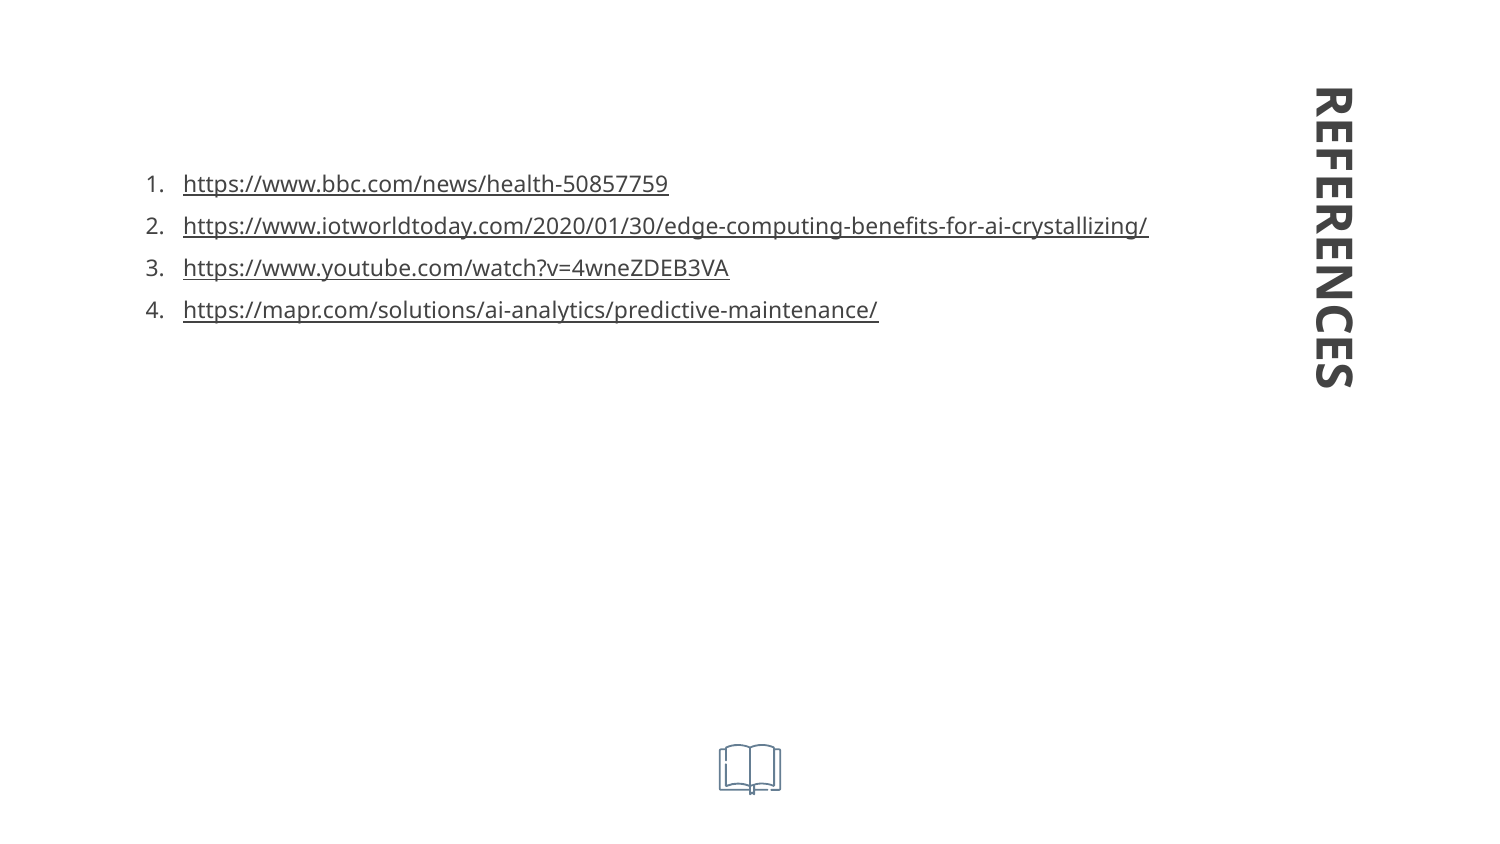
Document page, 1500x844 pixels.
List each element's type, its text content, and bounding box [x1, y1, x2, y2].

list https://www.bbc.com/news/health-50857759 https://www.iotworldtoday.com/2020/01/30/edge-computing-benefits-for-ai-crystallizing/ https://www.youtube.com/watch?v=4wneZDEB3VA https://mapr.com/solutions/ai-analytics/predictive-maintenance/ [123, 149, 1231, 392]
title REFERENCES [1296, 69, 1377, 472]
text_box [718, 744, 782, 796]
